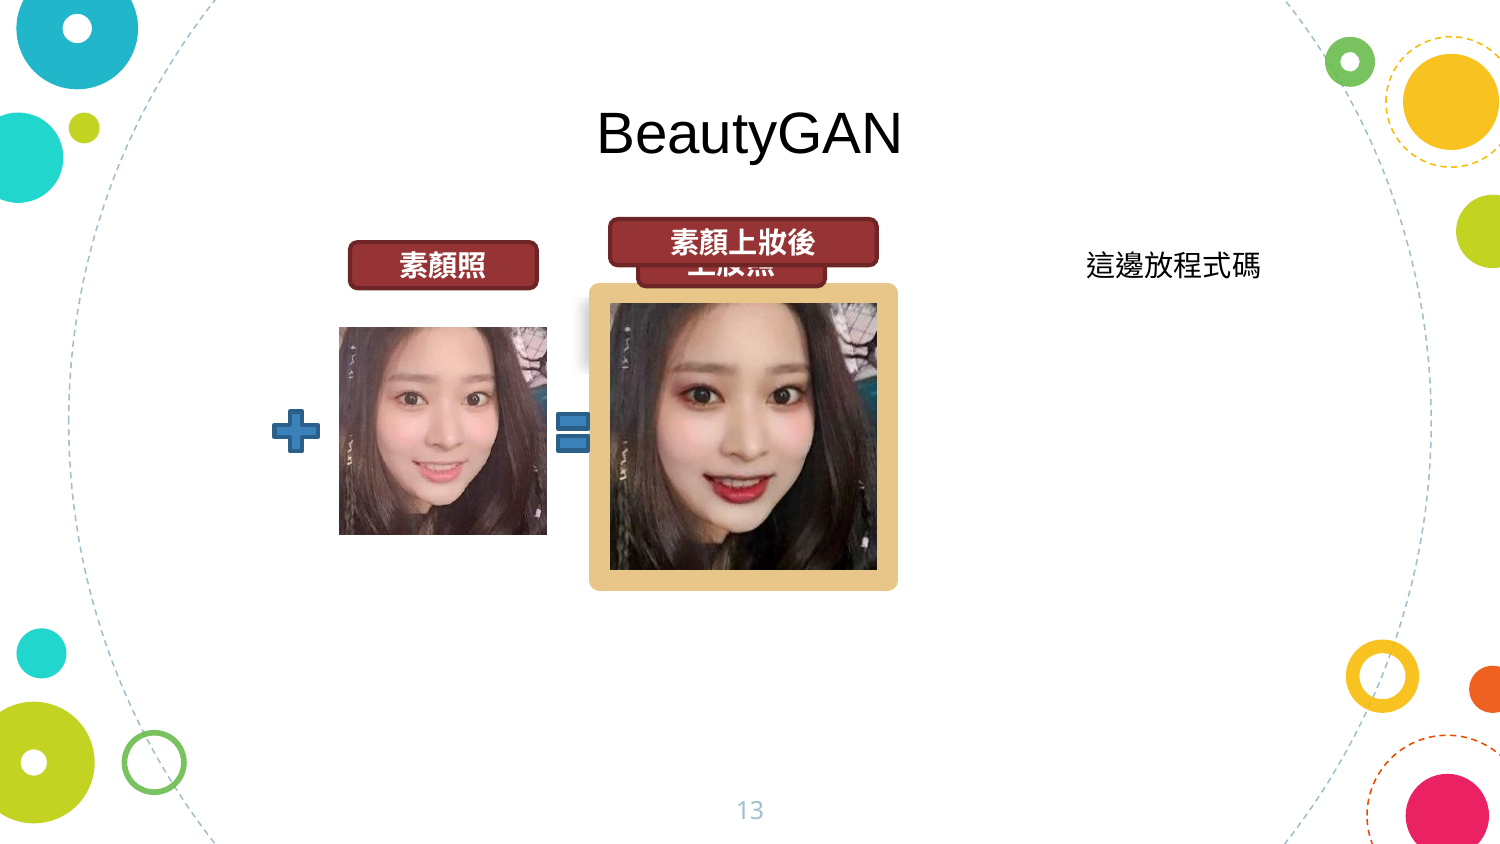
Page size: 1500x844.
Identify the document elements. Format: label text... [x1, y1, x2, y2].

picture [609, 303, 878, 571]
text_box 這邊放程式碼 [1071, 240, 1432, 290]
text_box [556, 412, 590, 431]
slide_number 13 [711, 779, 789, 844]
text_box 素顏照 [347, 240, 539, 291]
text_box BeautyGAN [581, 88, 919, 174]
text_box 素顏上妝後 [608, 216, 879, 268]
text_box [272, 409, 320, 453]
text_box 上妝照 [636, 268, 828, 289]
picture [339, 327, 548, 536]
text_box [556, 434, 590, 453]
